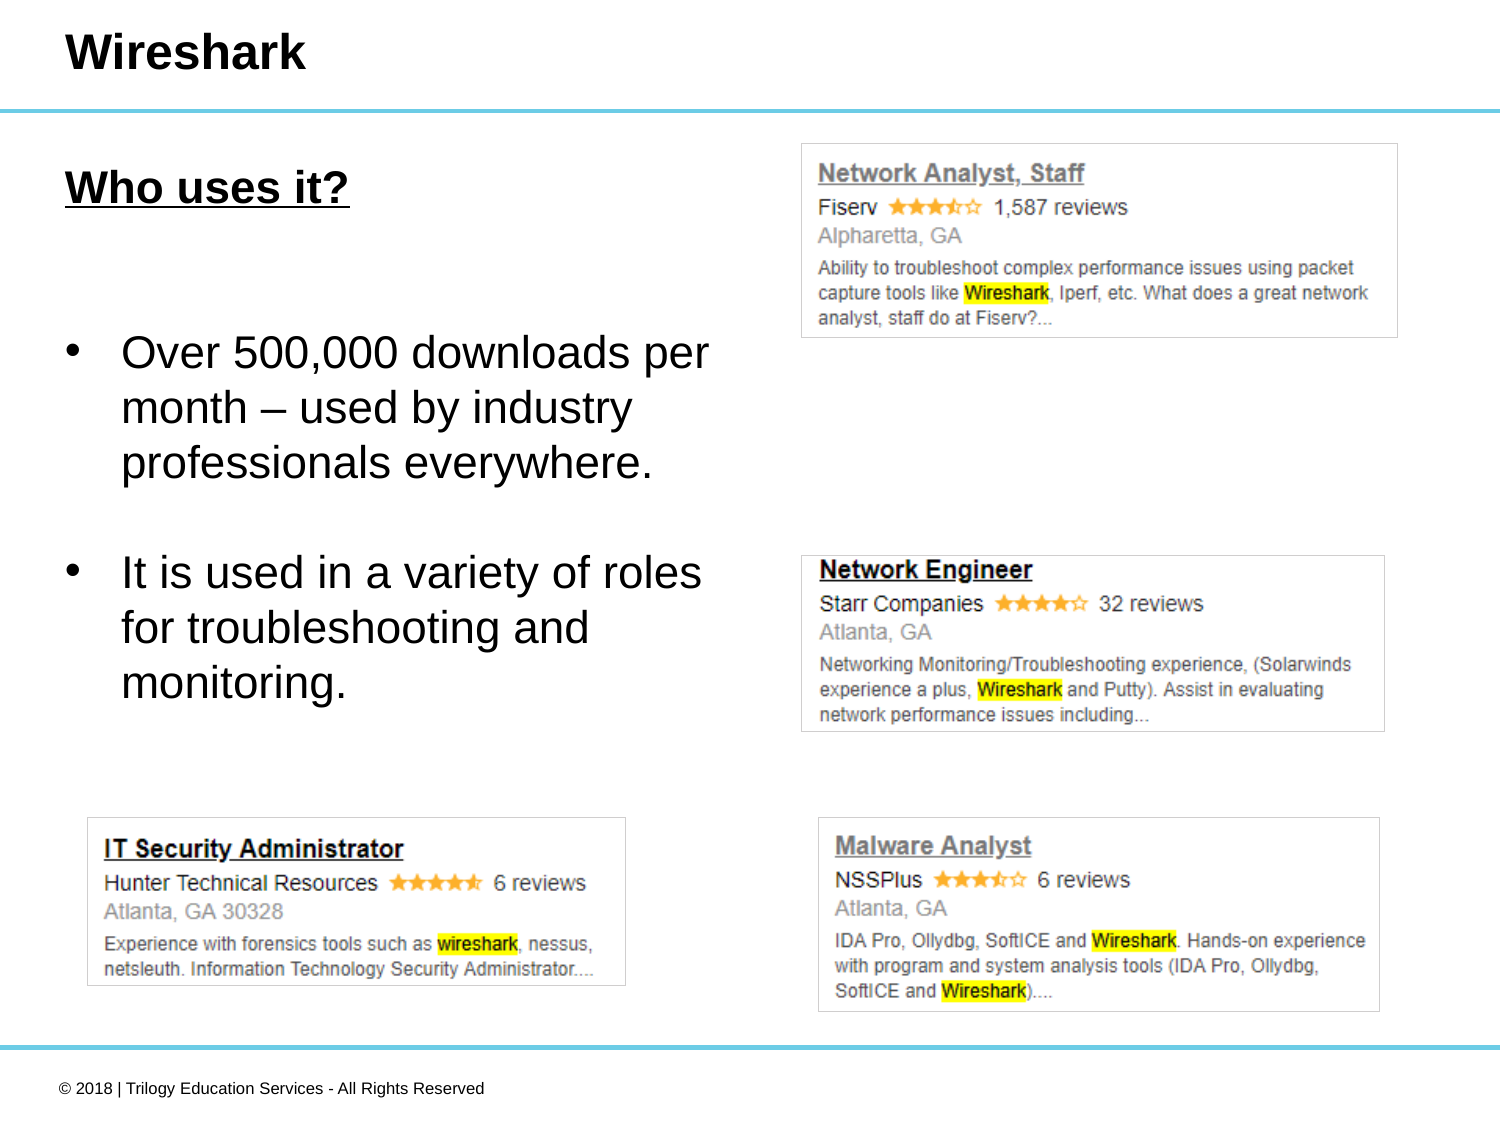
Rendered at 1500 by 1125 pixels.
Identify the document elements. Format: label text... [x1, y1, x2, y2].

picture [818, 817, 1380, 1012]
text_box Who uses it? Over 500,000 downloads per month – used by industry professionals everywhere. It is used in a variety of roles for troubleshooting and monitoring. [50, 149, 750, 950]
picture [87, 817, 626, 986]
picture [801, 555, 1385, 732]
picture [801, 143, 1398, 338]
title Wireshark [50, 0, 948, 108]
